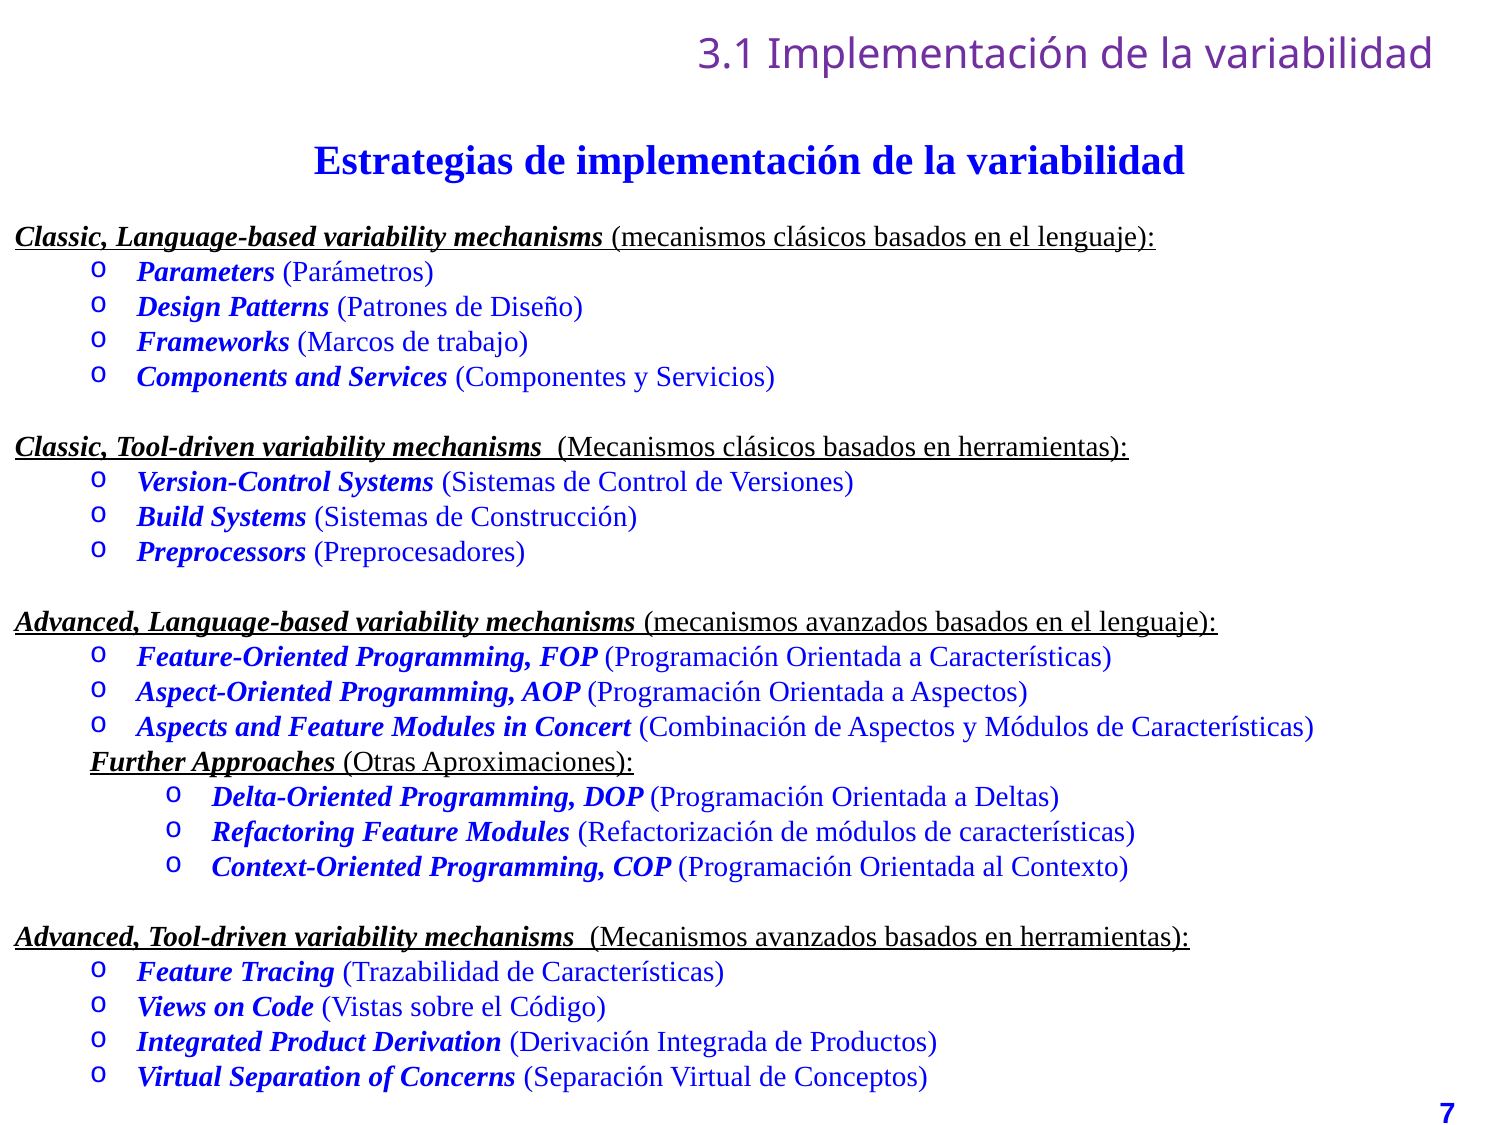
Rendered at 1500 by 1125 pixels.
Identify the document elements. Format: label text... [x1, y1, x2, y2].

text_box Estrategias de implementación de la variabilidad Classic, Language-based variability mechanisms (mecanismos clásicos basados en el lenguaje): Parameters (Parámetros) Design Patterns (Patrones de Diseño) Frameworks (Marcos de trabajo) Components and Services (Componentes y Servicios) Classic, Tool-driven variability mechanisms (Mecanismos clásicos basados en herramientas): Version-Control Systems (Sistemas de Control de Versiones) Build Systems (Sistemas de Construcción) Preprocessors (Preprocesadores) Advanced, Language-based variability mechanisms (mecanismos avanzados basados en el lenguaje): Feature-Oriented Programming, FOP (Programación Orientada a Características) Aspect-Oriented Programming, AOP (Programación Orientada a Aspectos) Aspects and Feature Modules in Concert (Combinación de Aspectos y Módulos de Características) Further Approaches (Otras Aproximaciones): Delta-Oriented Programming, DOP (Programación Orientada a Deltas) Refactoring Feature Modules (Refactorización de módulos de características) Context-Oriented Programming, COP (Programación Orientada al Contexto) Advanced, Tool-driven variability mechanisms (Mecanismos avanzados basados en herramientas): Feature Tracing (Trazabilidad de Características) Views on Code (Vistas sobre el Código) Integrated Product Derivation (Derivación Integrada de Productos) Virtual Separation of Concerns (Separación Virtual de Conceptos) [0, 125, 1500, 1125]
title 3.1 Implementación de la variabilidad [631, 19, 1500, 125]
